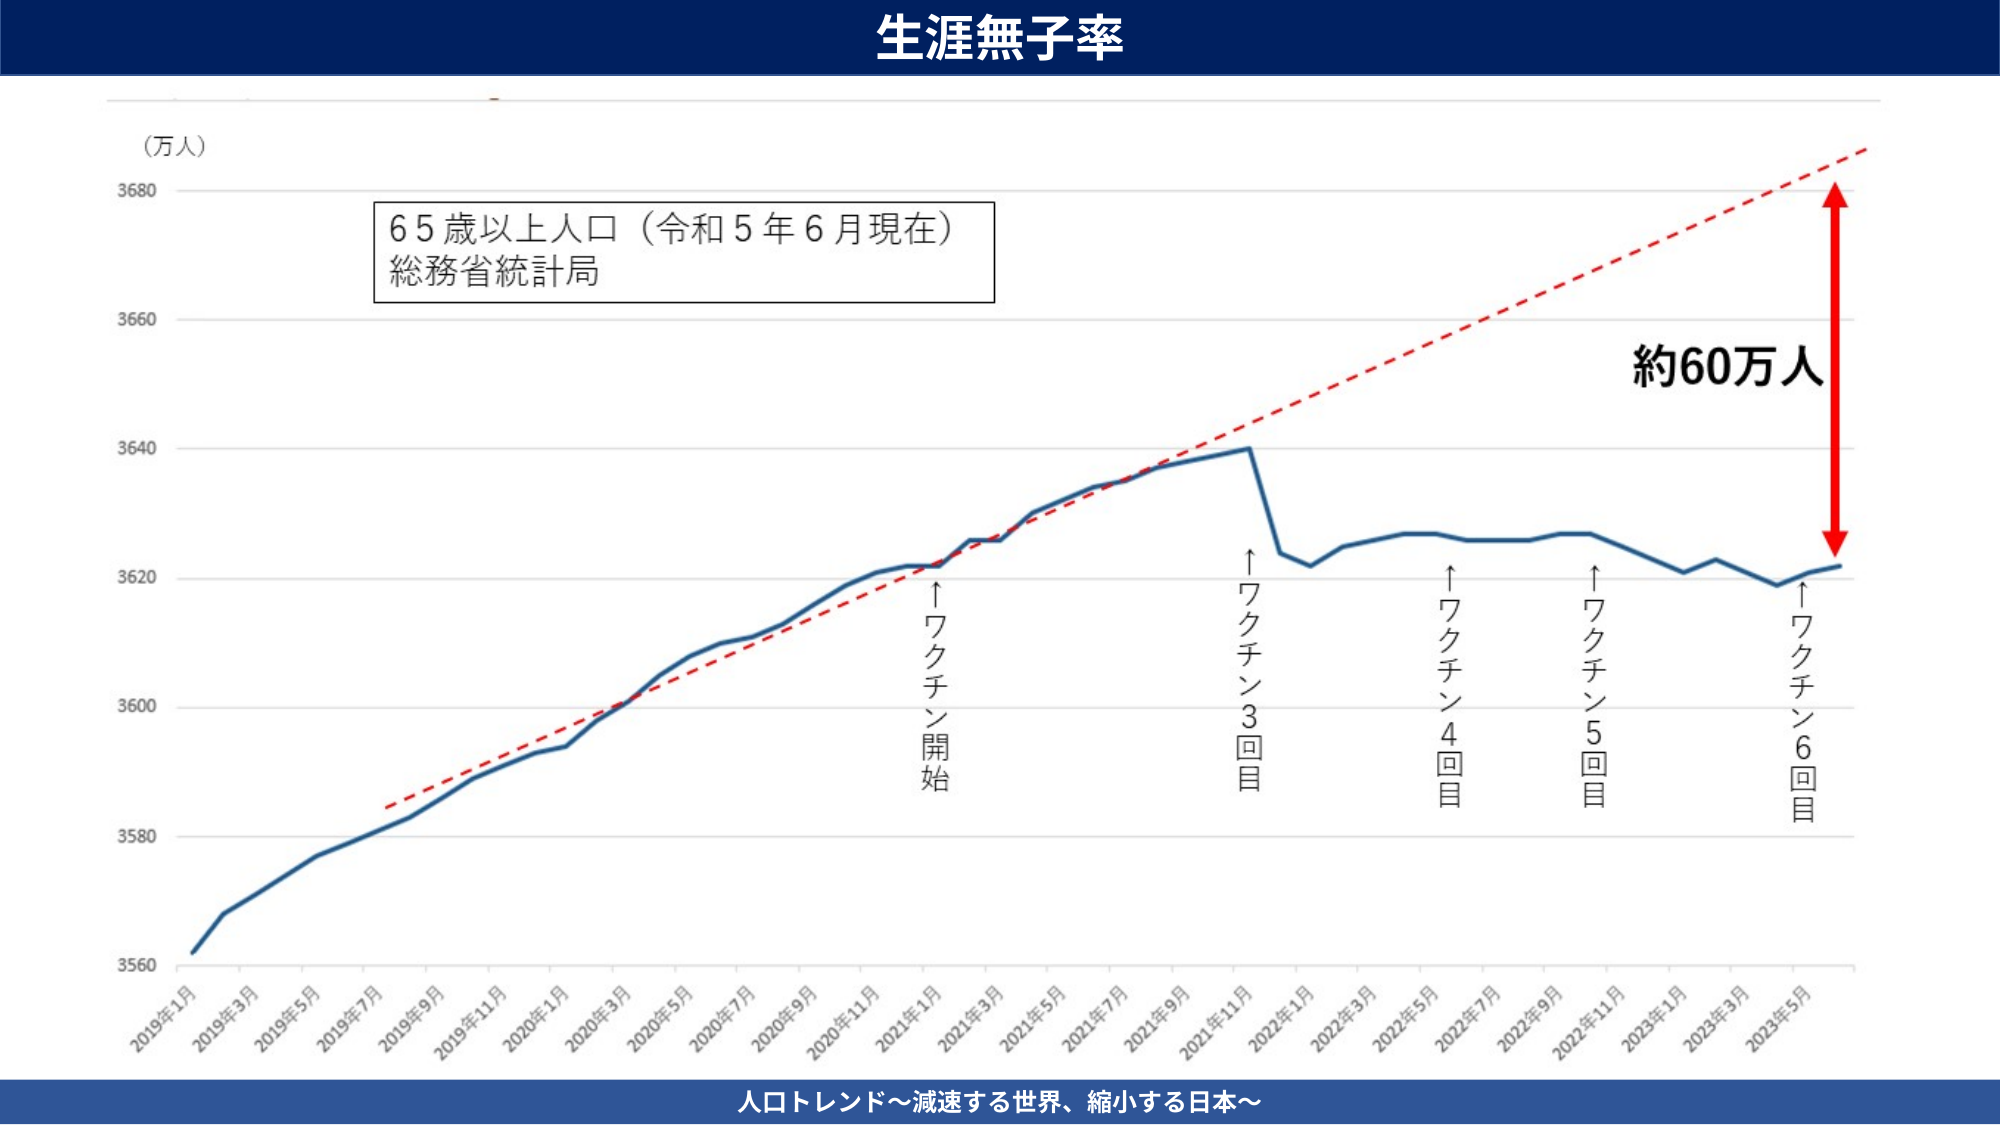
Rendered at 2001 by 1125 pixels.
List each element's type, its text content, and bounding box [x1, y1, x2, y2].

text_box 生涯無子率 [0, 0, 2000, 76]
text_box 人口トレンド～減速する世界、縮小する日本～ [0, 1079, 2000, 1125]
picture [51, 41, 1937, 1103]
